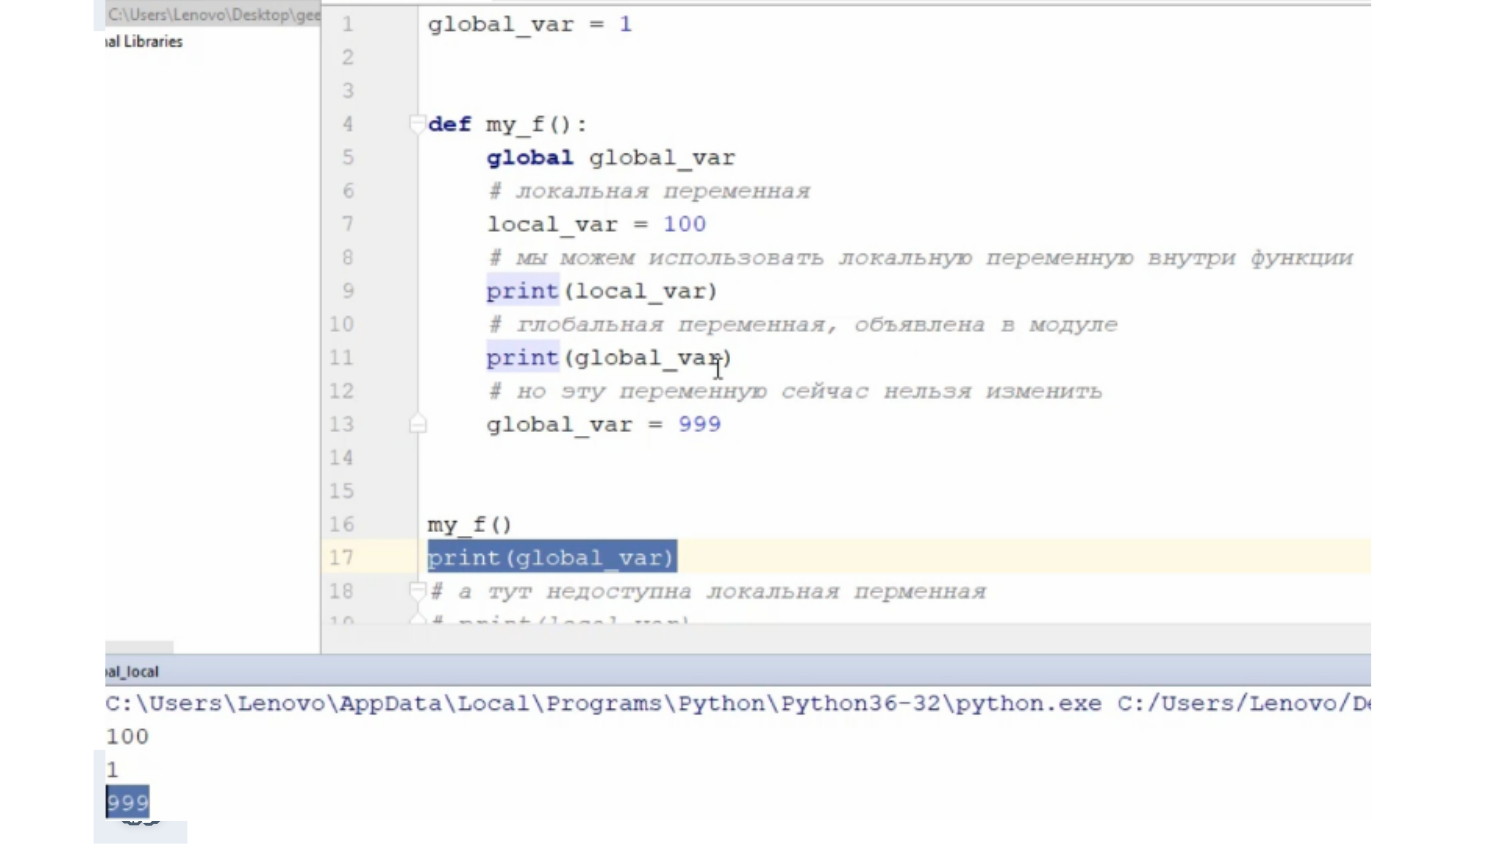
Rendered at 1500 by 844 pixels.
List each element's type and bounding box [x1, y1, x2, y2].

picture [105, 0, 1372, 834]
